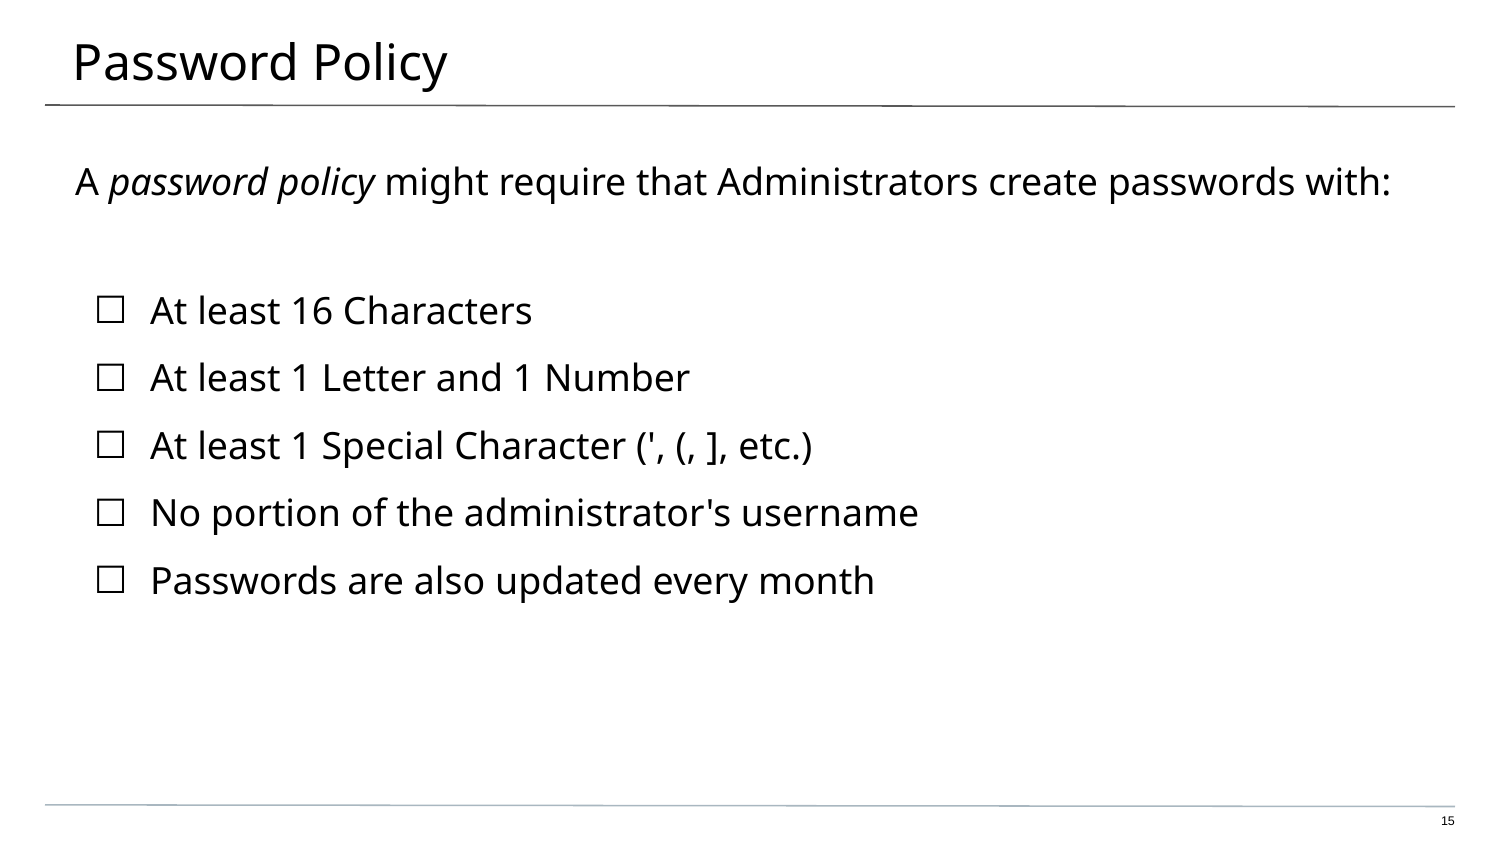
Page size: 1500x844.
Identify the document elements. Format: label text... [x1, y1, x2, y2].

list A password policy might require that Administrators create passwords with: At least 16 Characters At least 1 Letter and 1 Number At least 1 Special Character (', (, ], etc.) No portion of the administrator's username Passwords are also updated every month [0, 134, 1500, 805]
slide_number 15 [1412, 813, 1455, 831]
title Password Policy [0, 0, 1500, 88]
